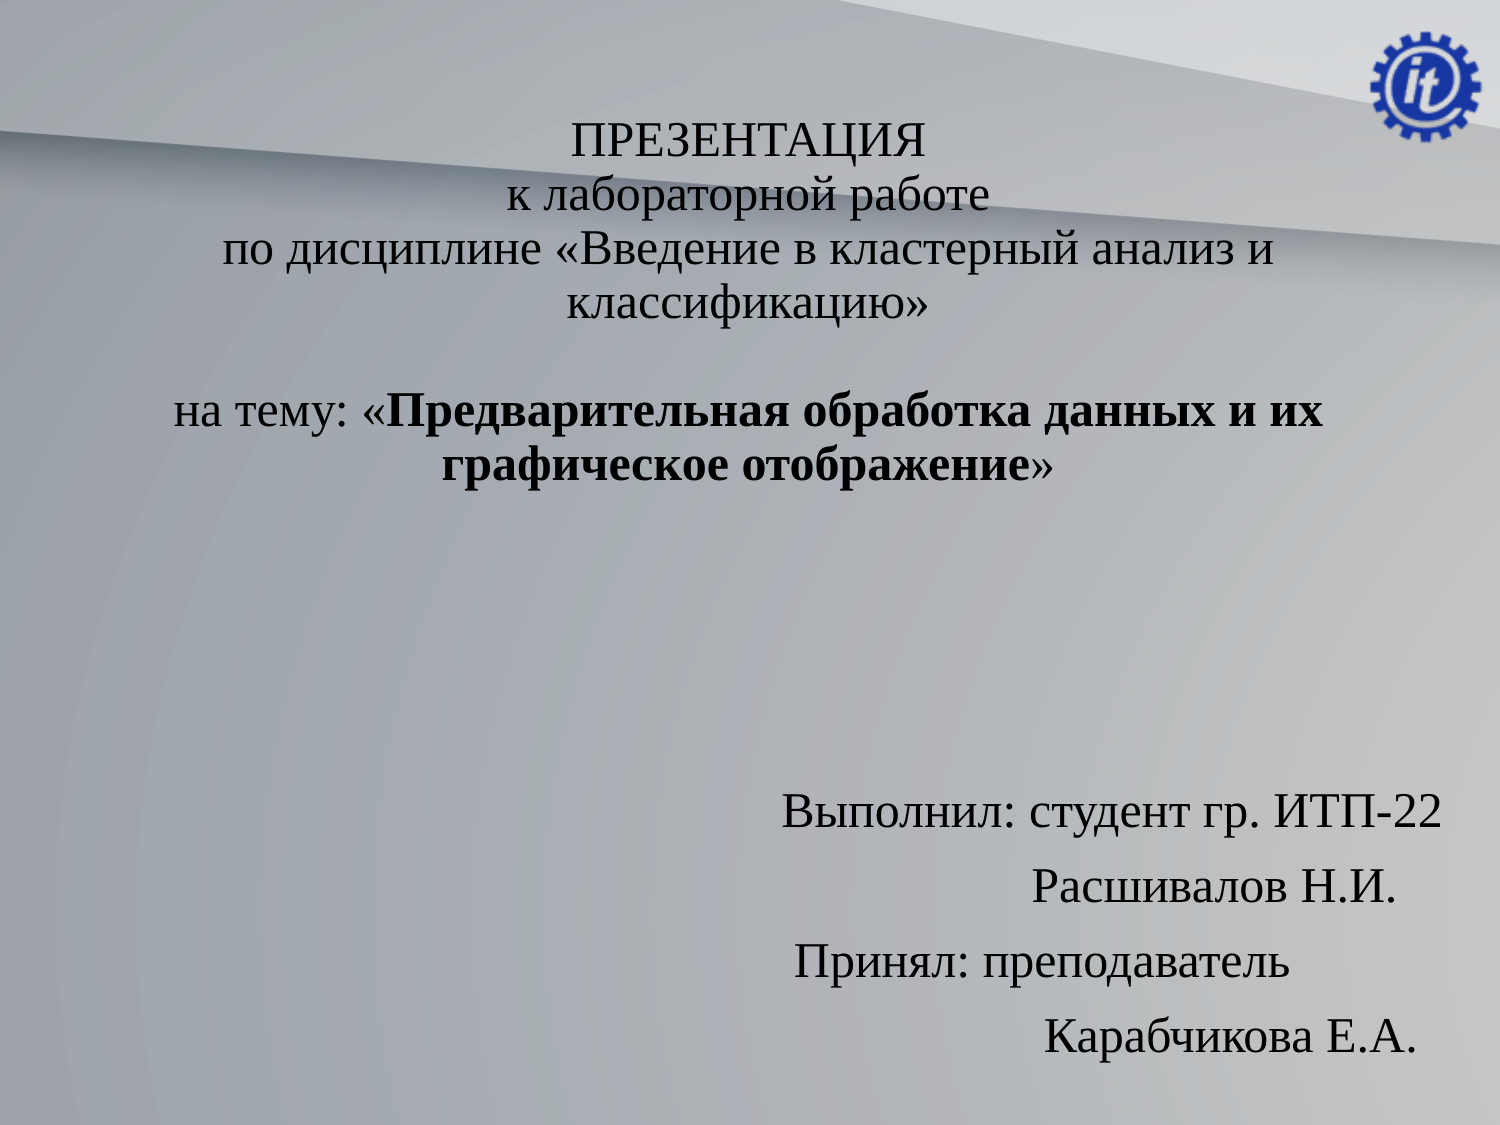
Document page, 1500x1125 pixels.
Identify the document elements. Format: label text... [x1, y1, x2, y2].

picture [0, 0, 1500, 1125]
subtitle Выполнил: студент гр. ИТП-22 Расшивалов Н.И. Принял: преподаватель Карабчикова Е.А. [766, 777, 1500, 934]
title ПРЕЗЕНТАЦИЯ к лабораторной работе по дисциплине «Введение в кластерный анализ и классификацию» на тему: «Предварительная обработка данных и их графическое отображение» [71, 179, 1426, 499]
